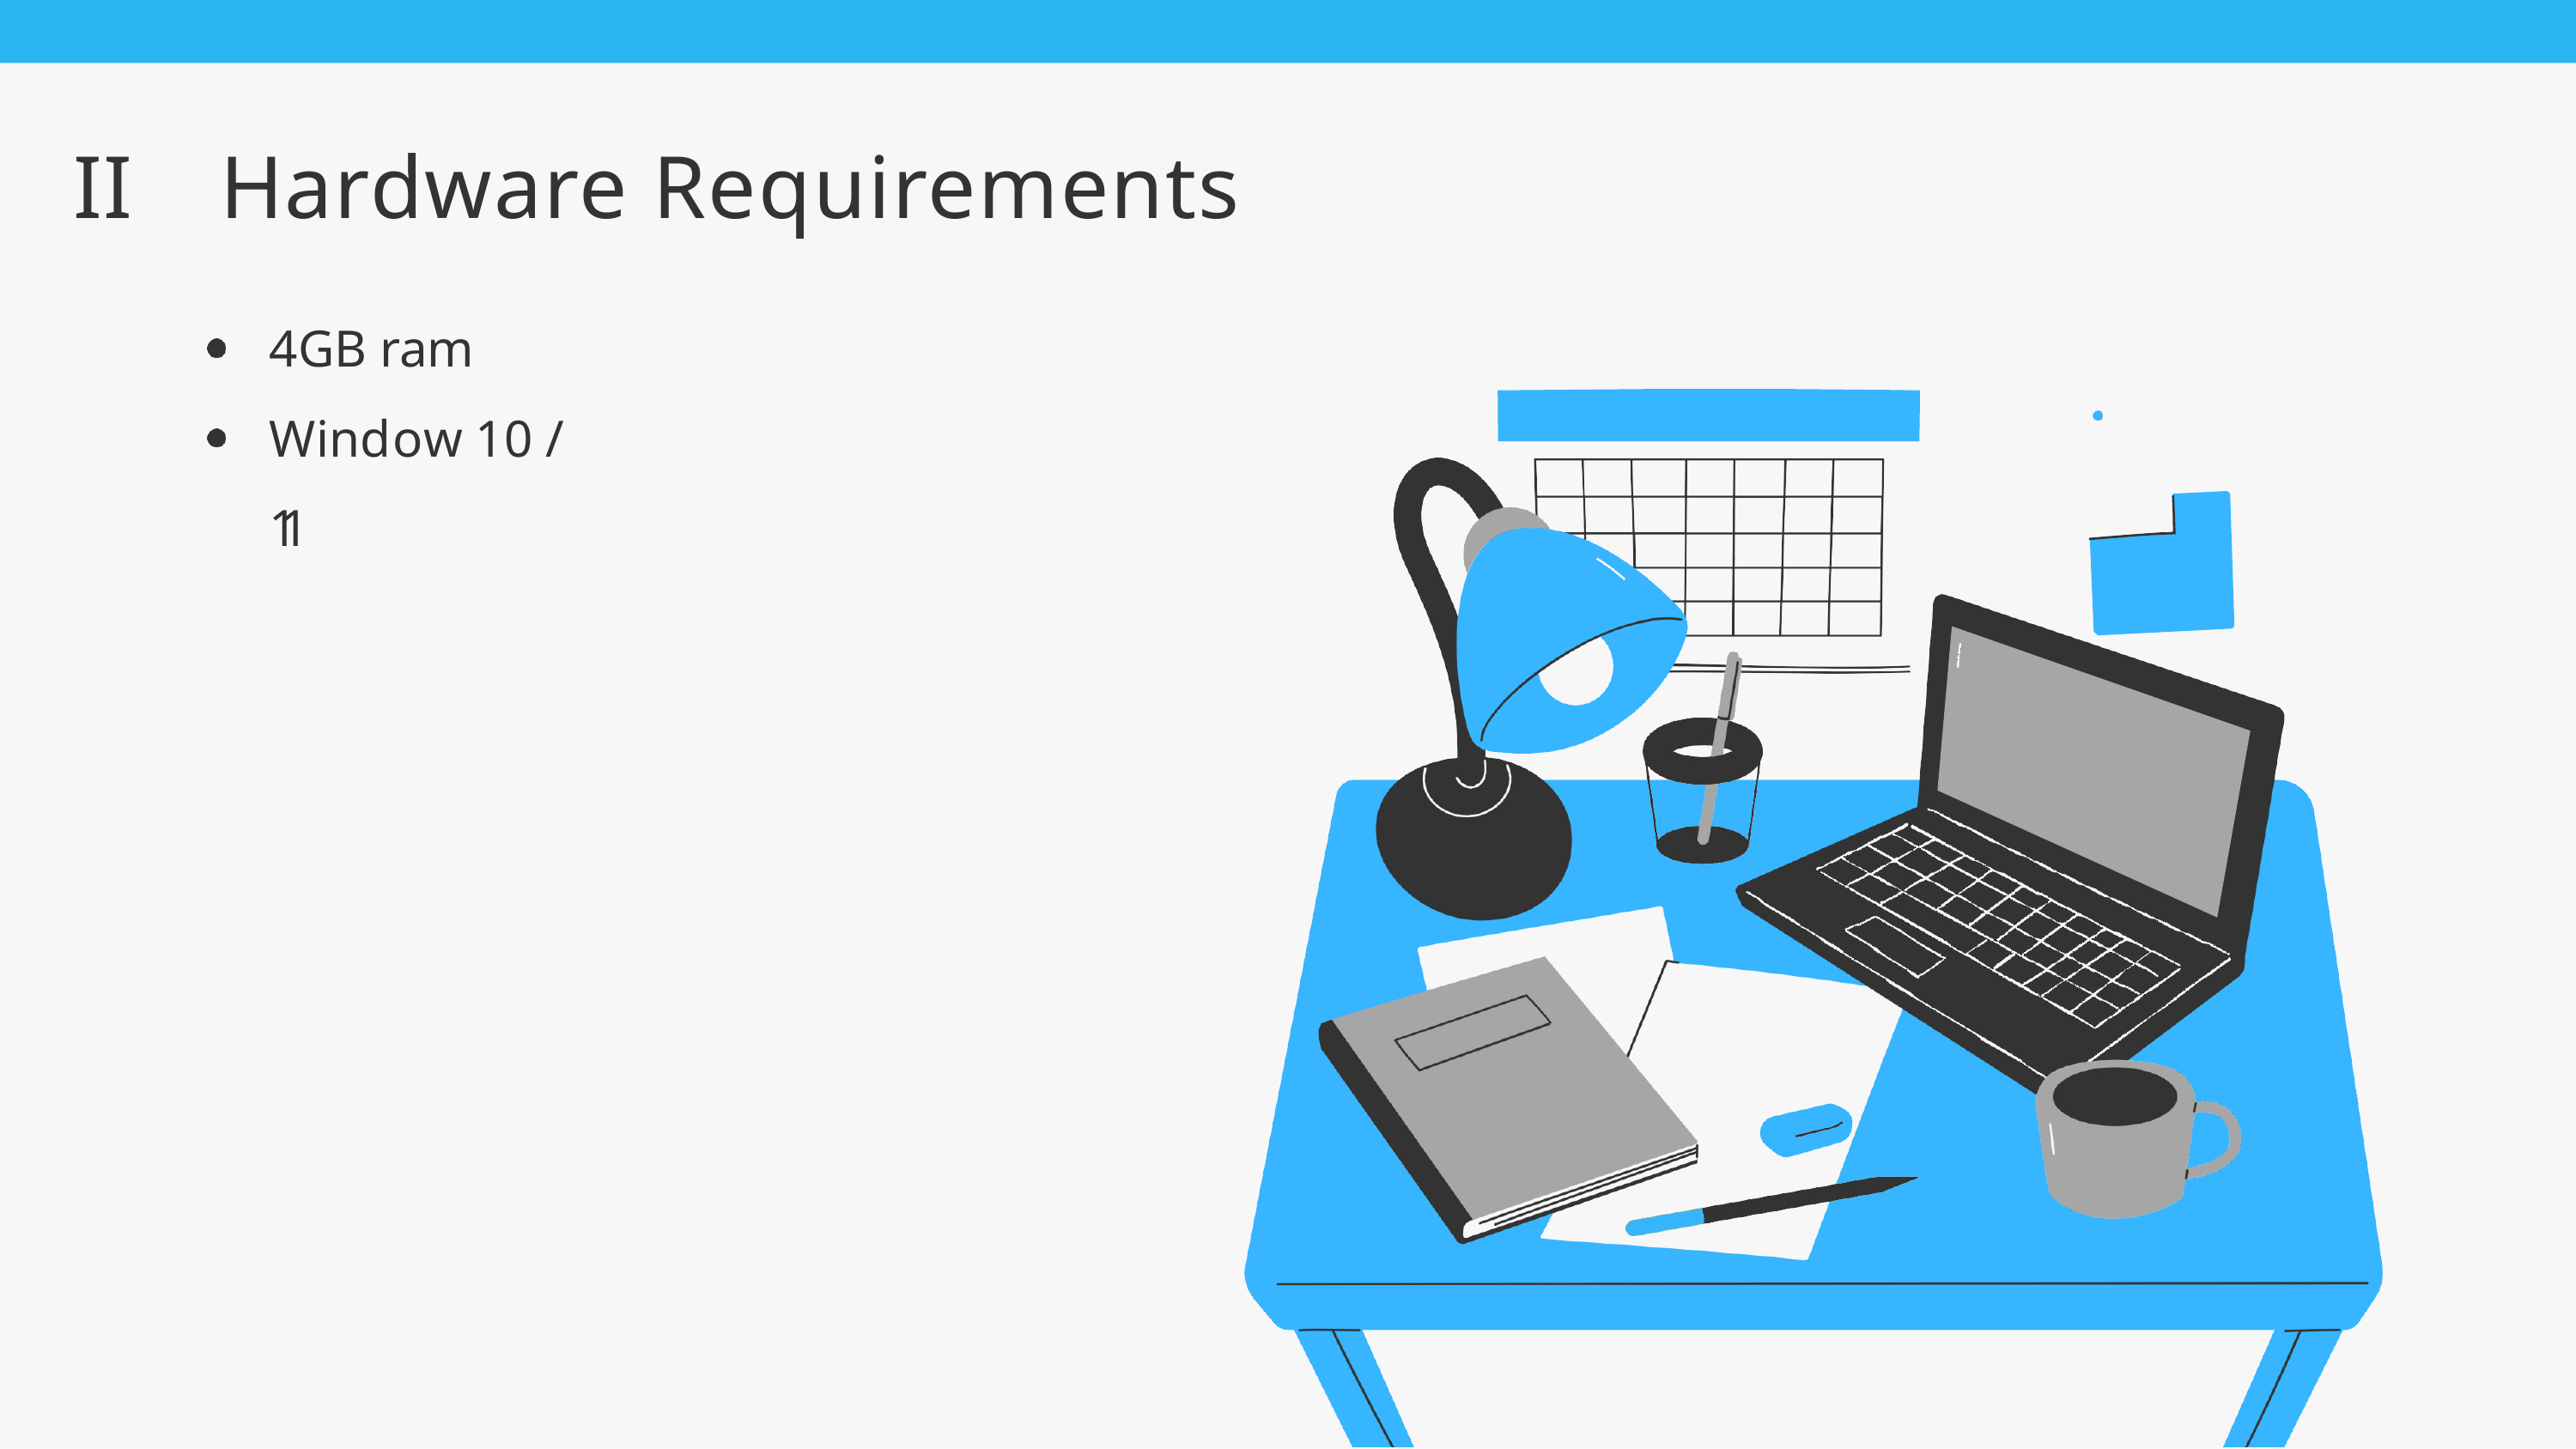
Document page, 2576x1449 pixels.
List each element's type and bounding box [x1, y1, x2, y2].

text_box [0, 0, 2576, 1447]
